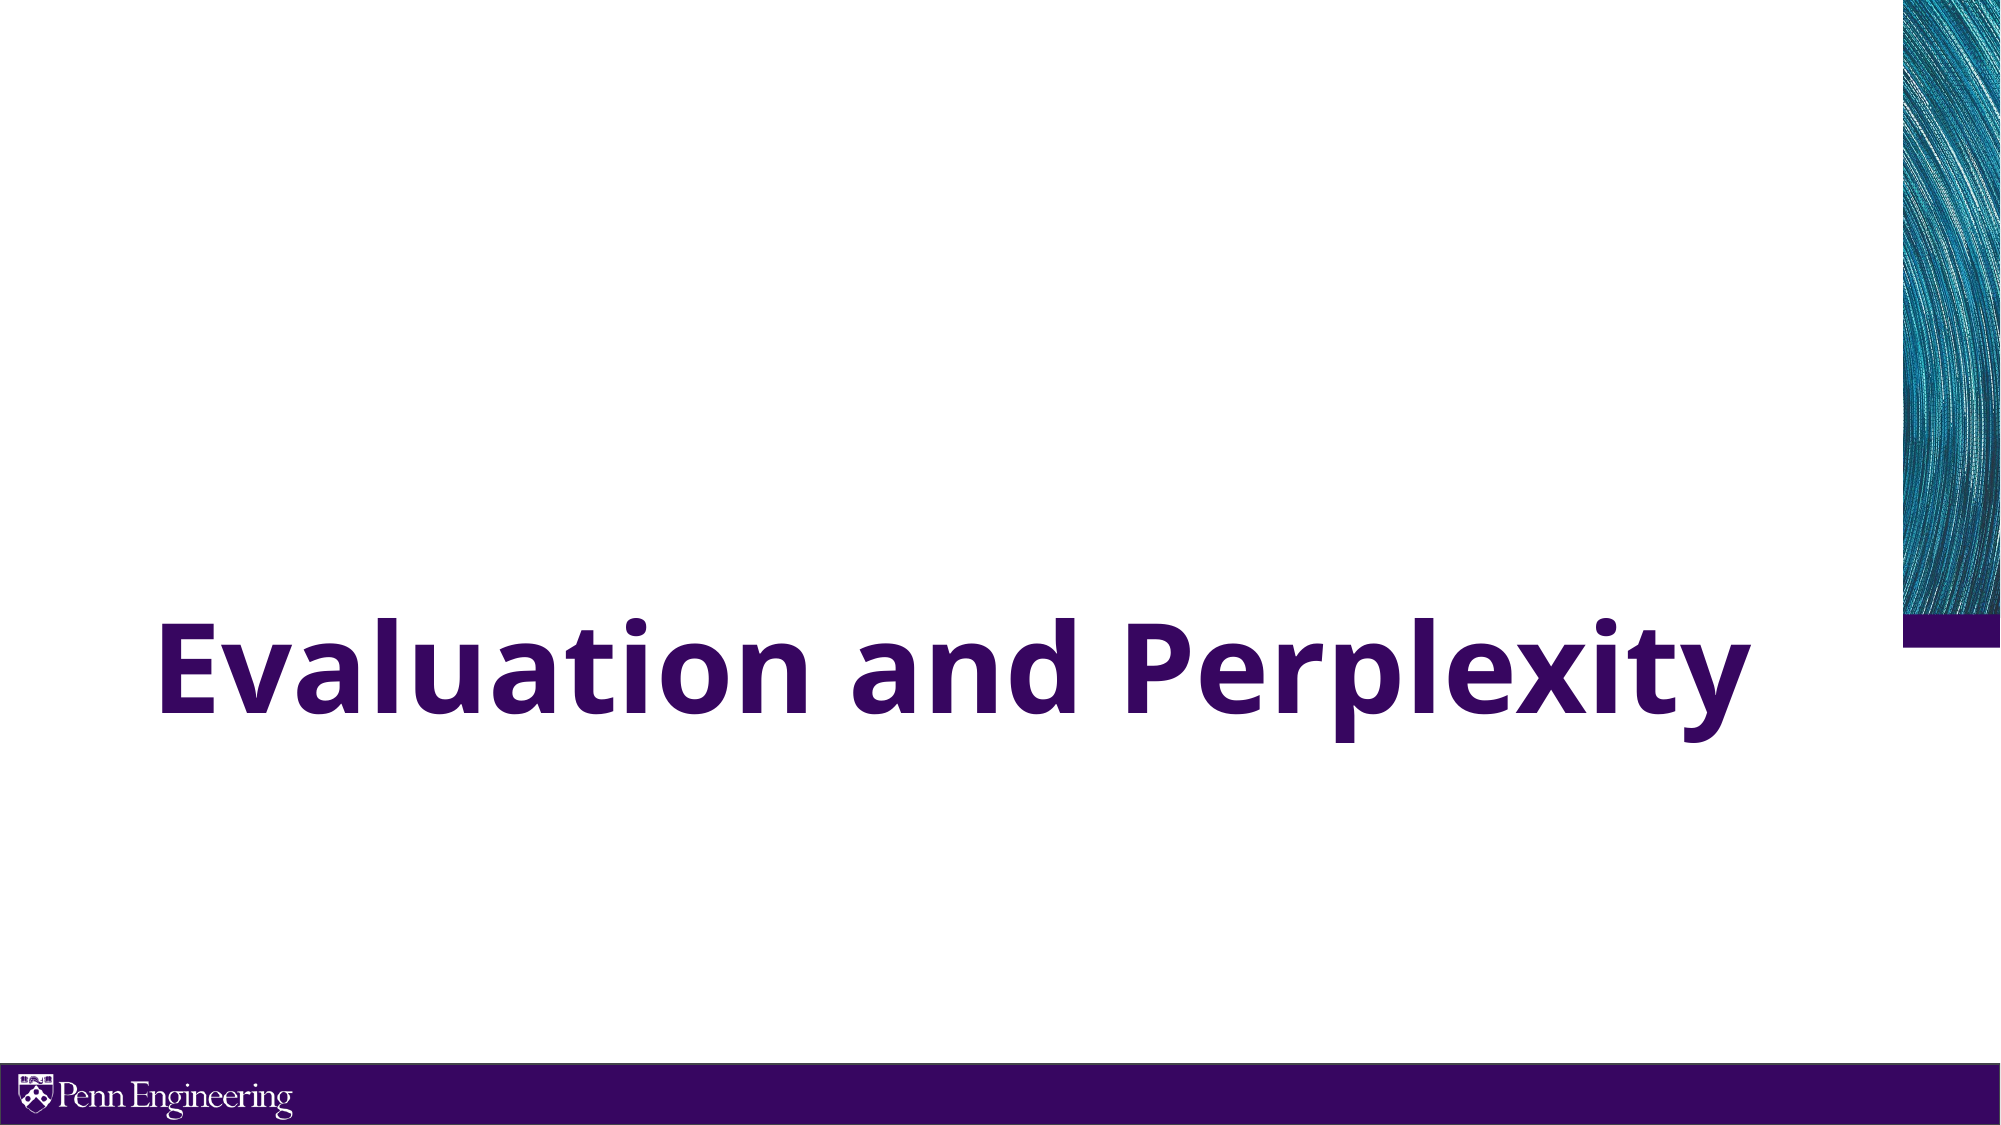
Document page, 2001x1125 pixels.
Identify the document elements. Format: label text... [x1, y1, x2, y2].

picture [1913, 321, 1917, 333]
picture [1916, 342, 1921, 352]
picture [1903, 0, 2001, 618]
picture [1989, 0, 2001, 13]
picture [1903, 523, 1914, 546]
picture [1903, 310, 1915, 339]
picture [8, 1066, 301, 1123]
picture [1962, 39, 1970, 47]
picture [1903, 341, 1915, 350]
picture [1906, 362, 1912, 370]
title Evaluation and Perplexity [136, 280, 1862, 749]
picture [1908, 277, 1920, 293]
picture [1971, 53, 1979, 64]
picture [1949, 13, 1955, 20]
picture [1903, 374, 1908, 384]
